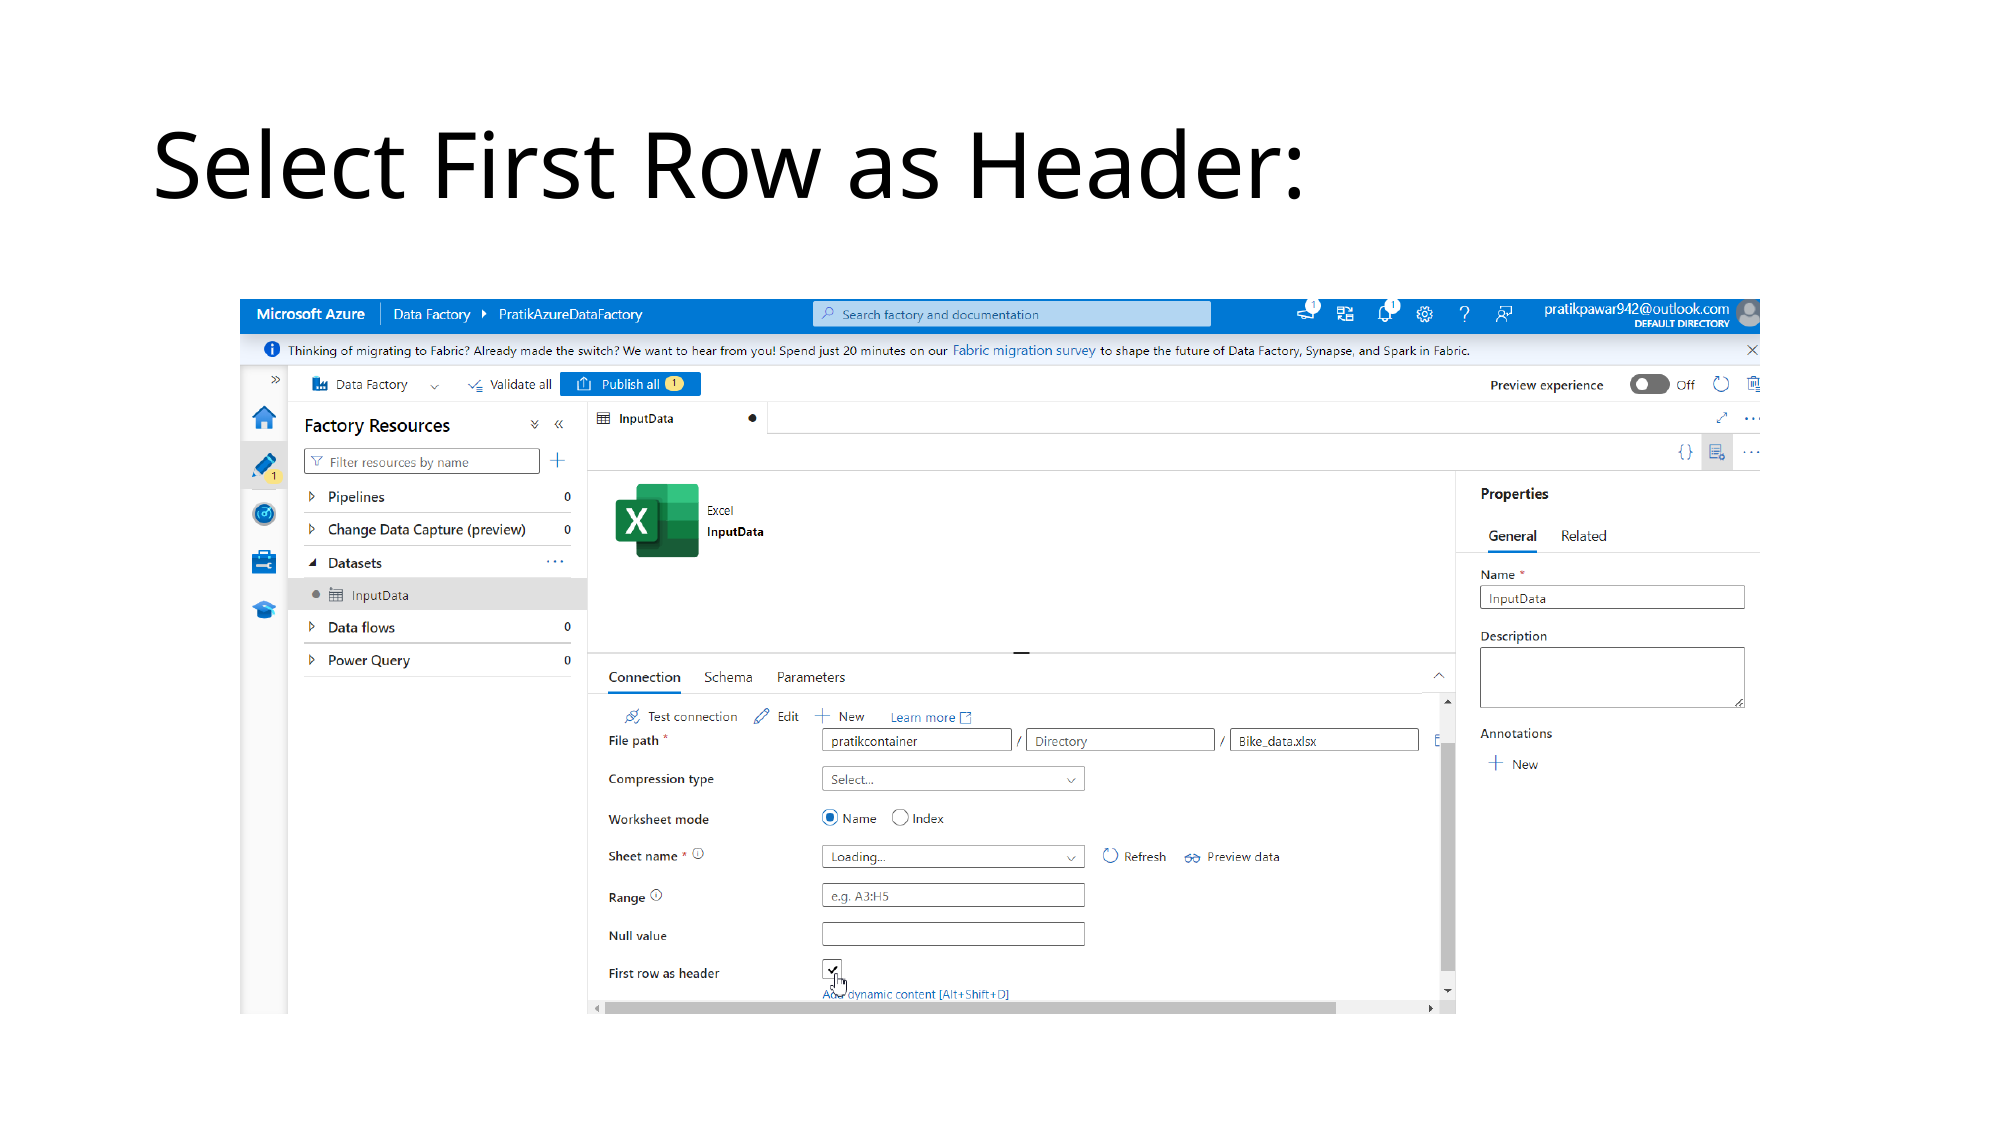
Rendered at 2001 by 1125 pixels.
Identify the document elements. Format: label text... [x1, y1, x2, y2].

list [240, 299, 1760, 1014]
title Select First Row as Header: [137, 59, 1863, 278]
